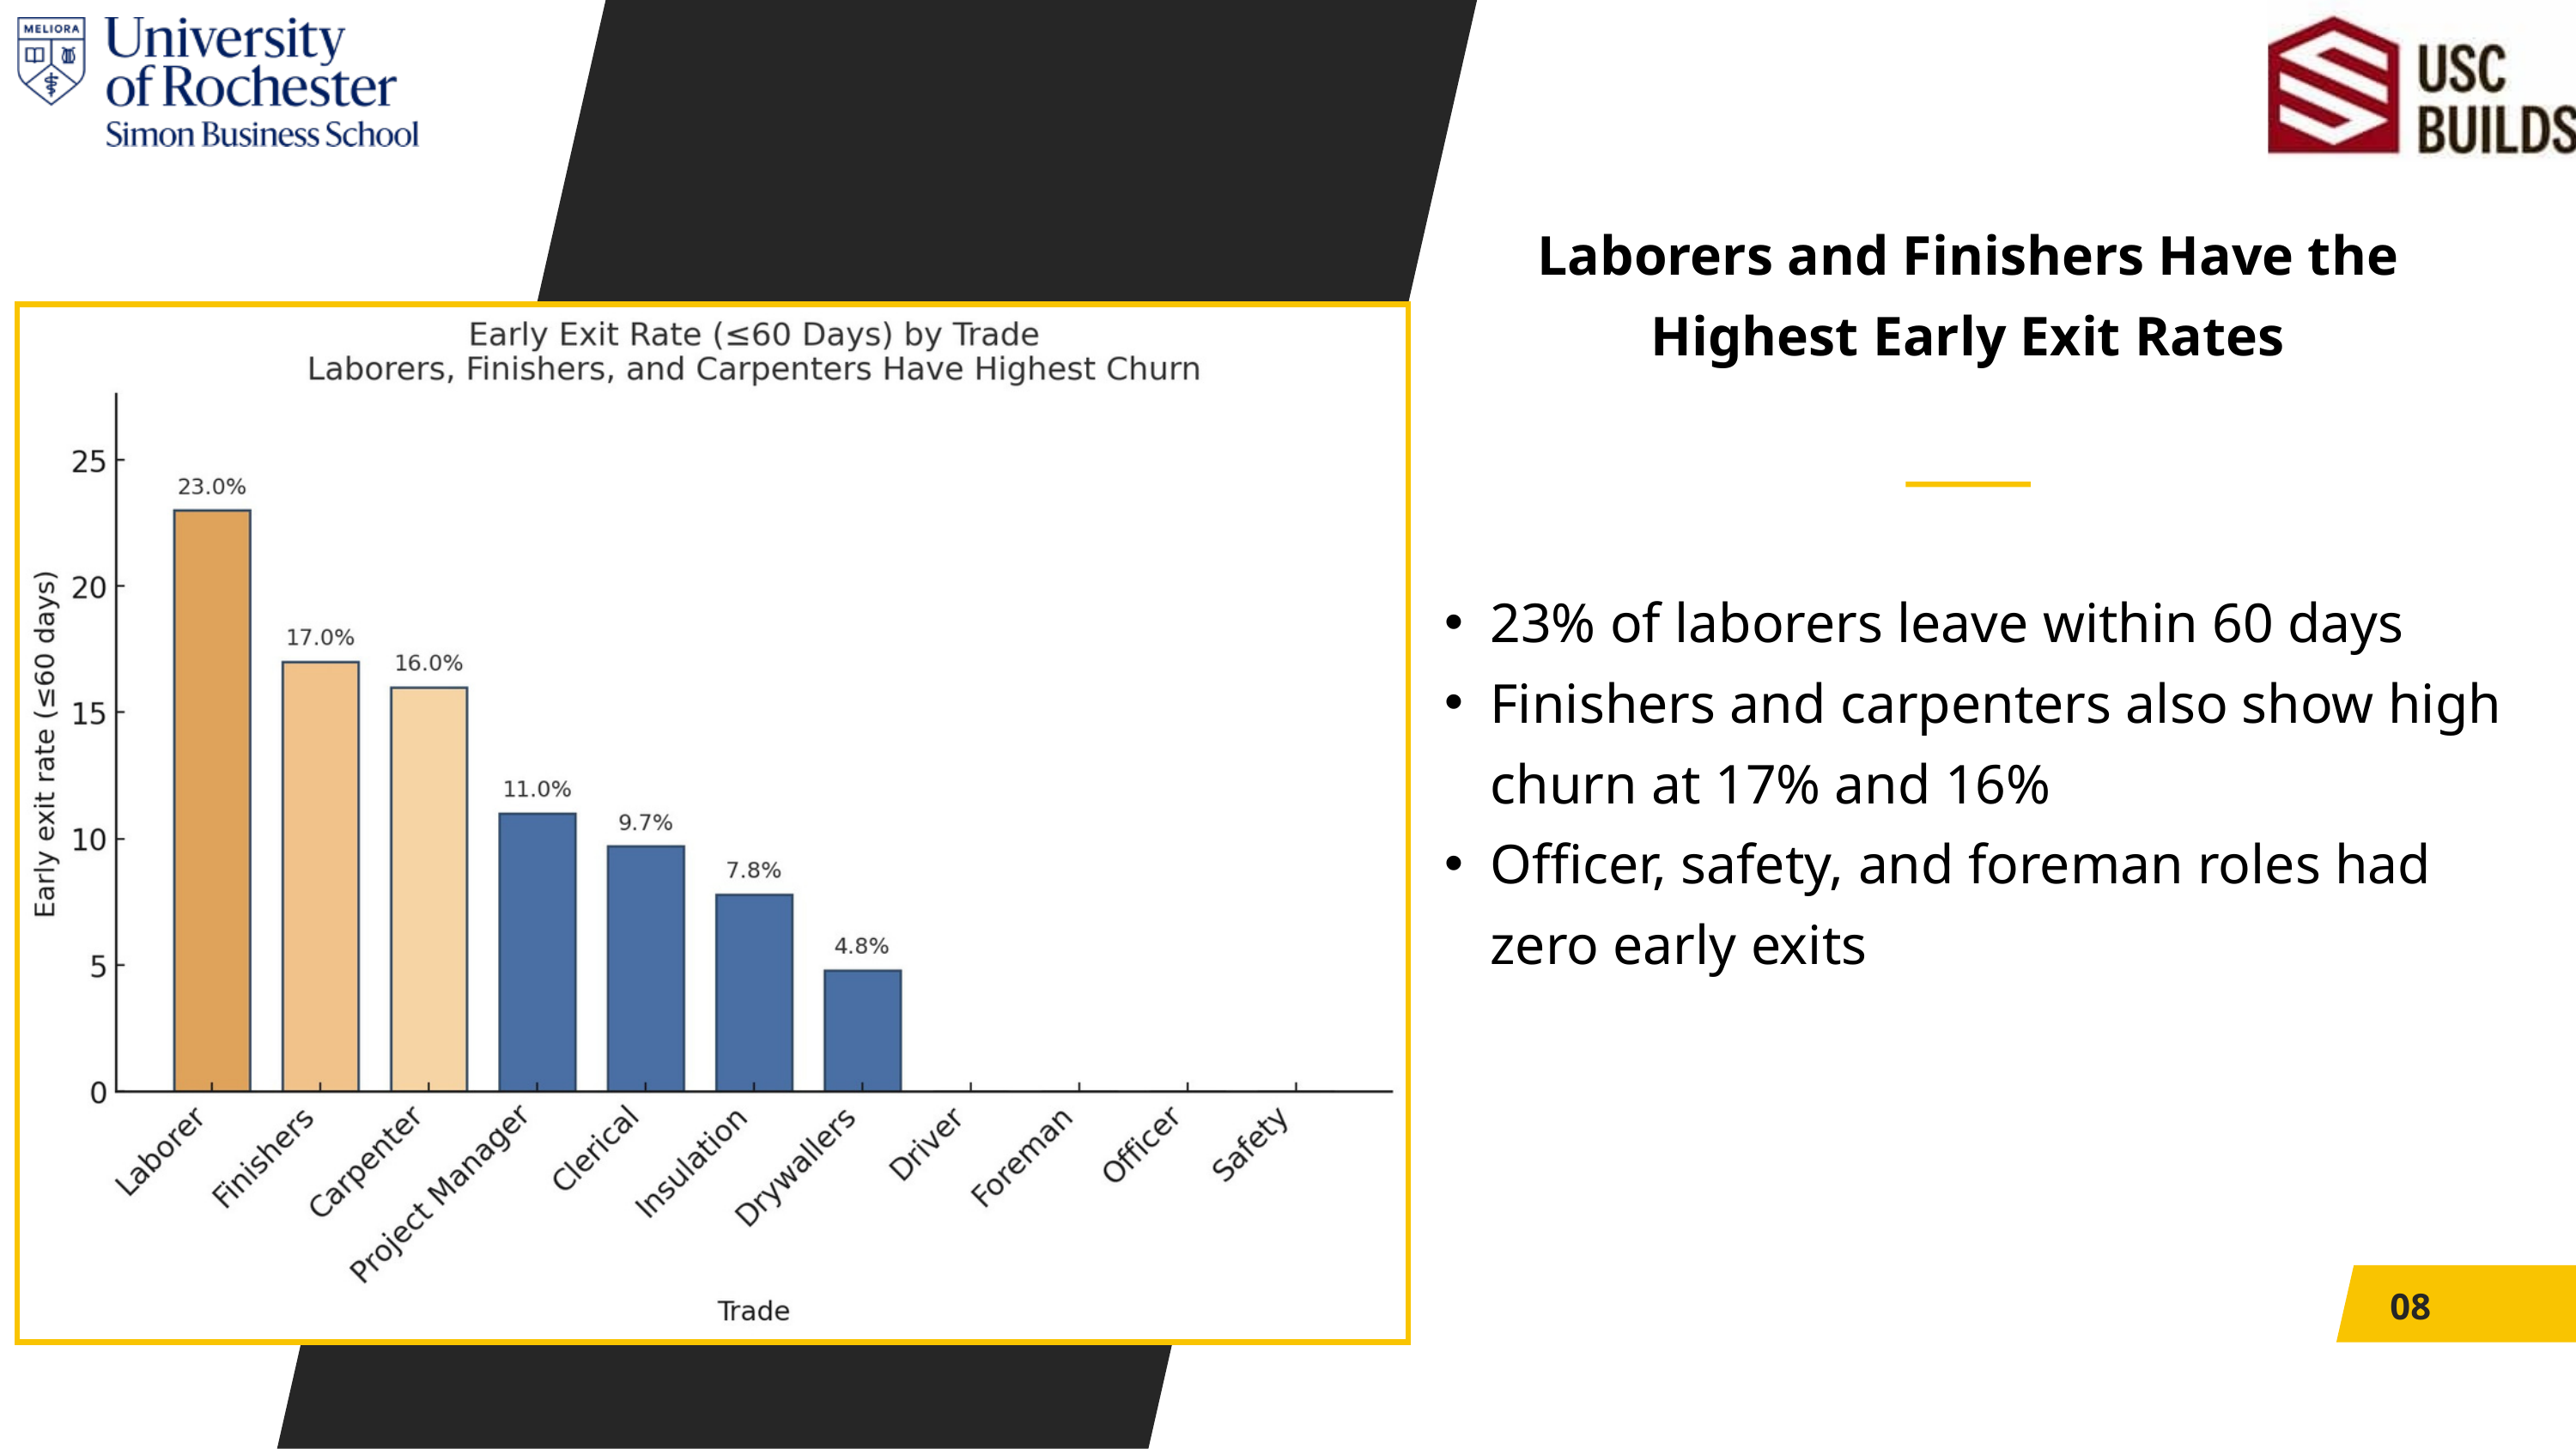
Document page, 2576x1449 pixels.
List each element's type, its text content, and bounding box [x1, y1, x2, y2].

text_box Laborers and Finishers Have the Highest Early Exit Rates [1491, 204, 2445, 367]
text_box [17, 17, 272, 147]
text_box 23% of laborers leave within 60 days Finishers and carpenters also show high churn at 17% and 16% Officer, safety, and foreman roles had zero early exits [1480, 573, 2541, 1057]
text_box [2336, 1264, 2576, 1343]
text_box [276, 0, 1478, 1449]
text_box [17, 304, 272, 1343]
text_box [2267, 0, 2576, 162]
